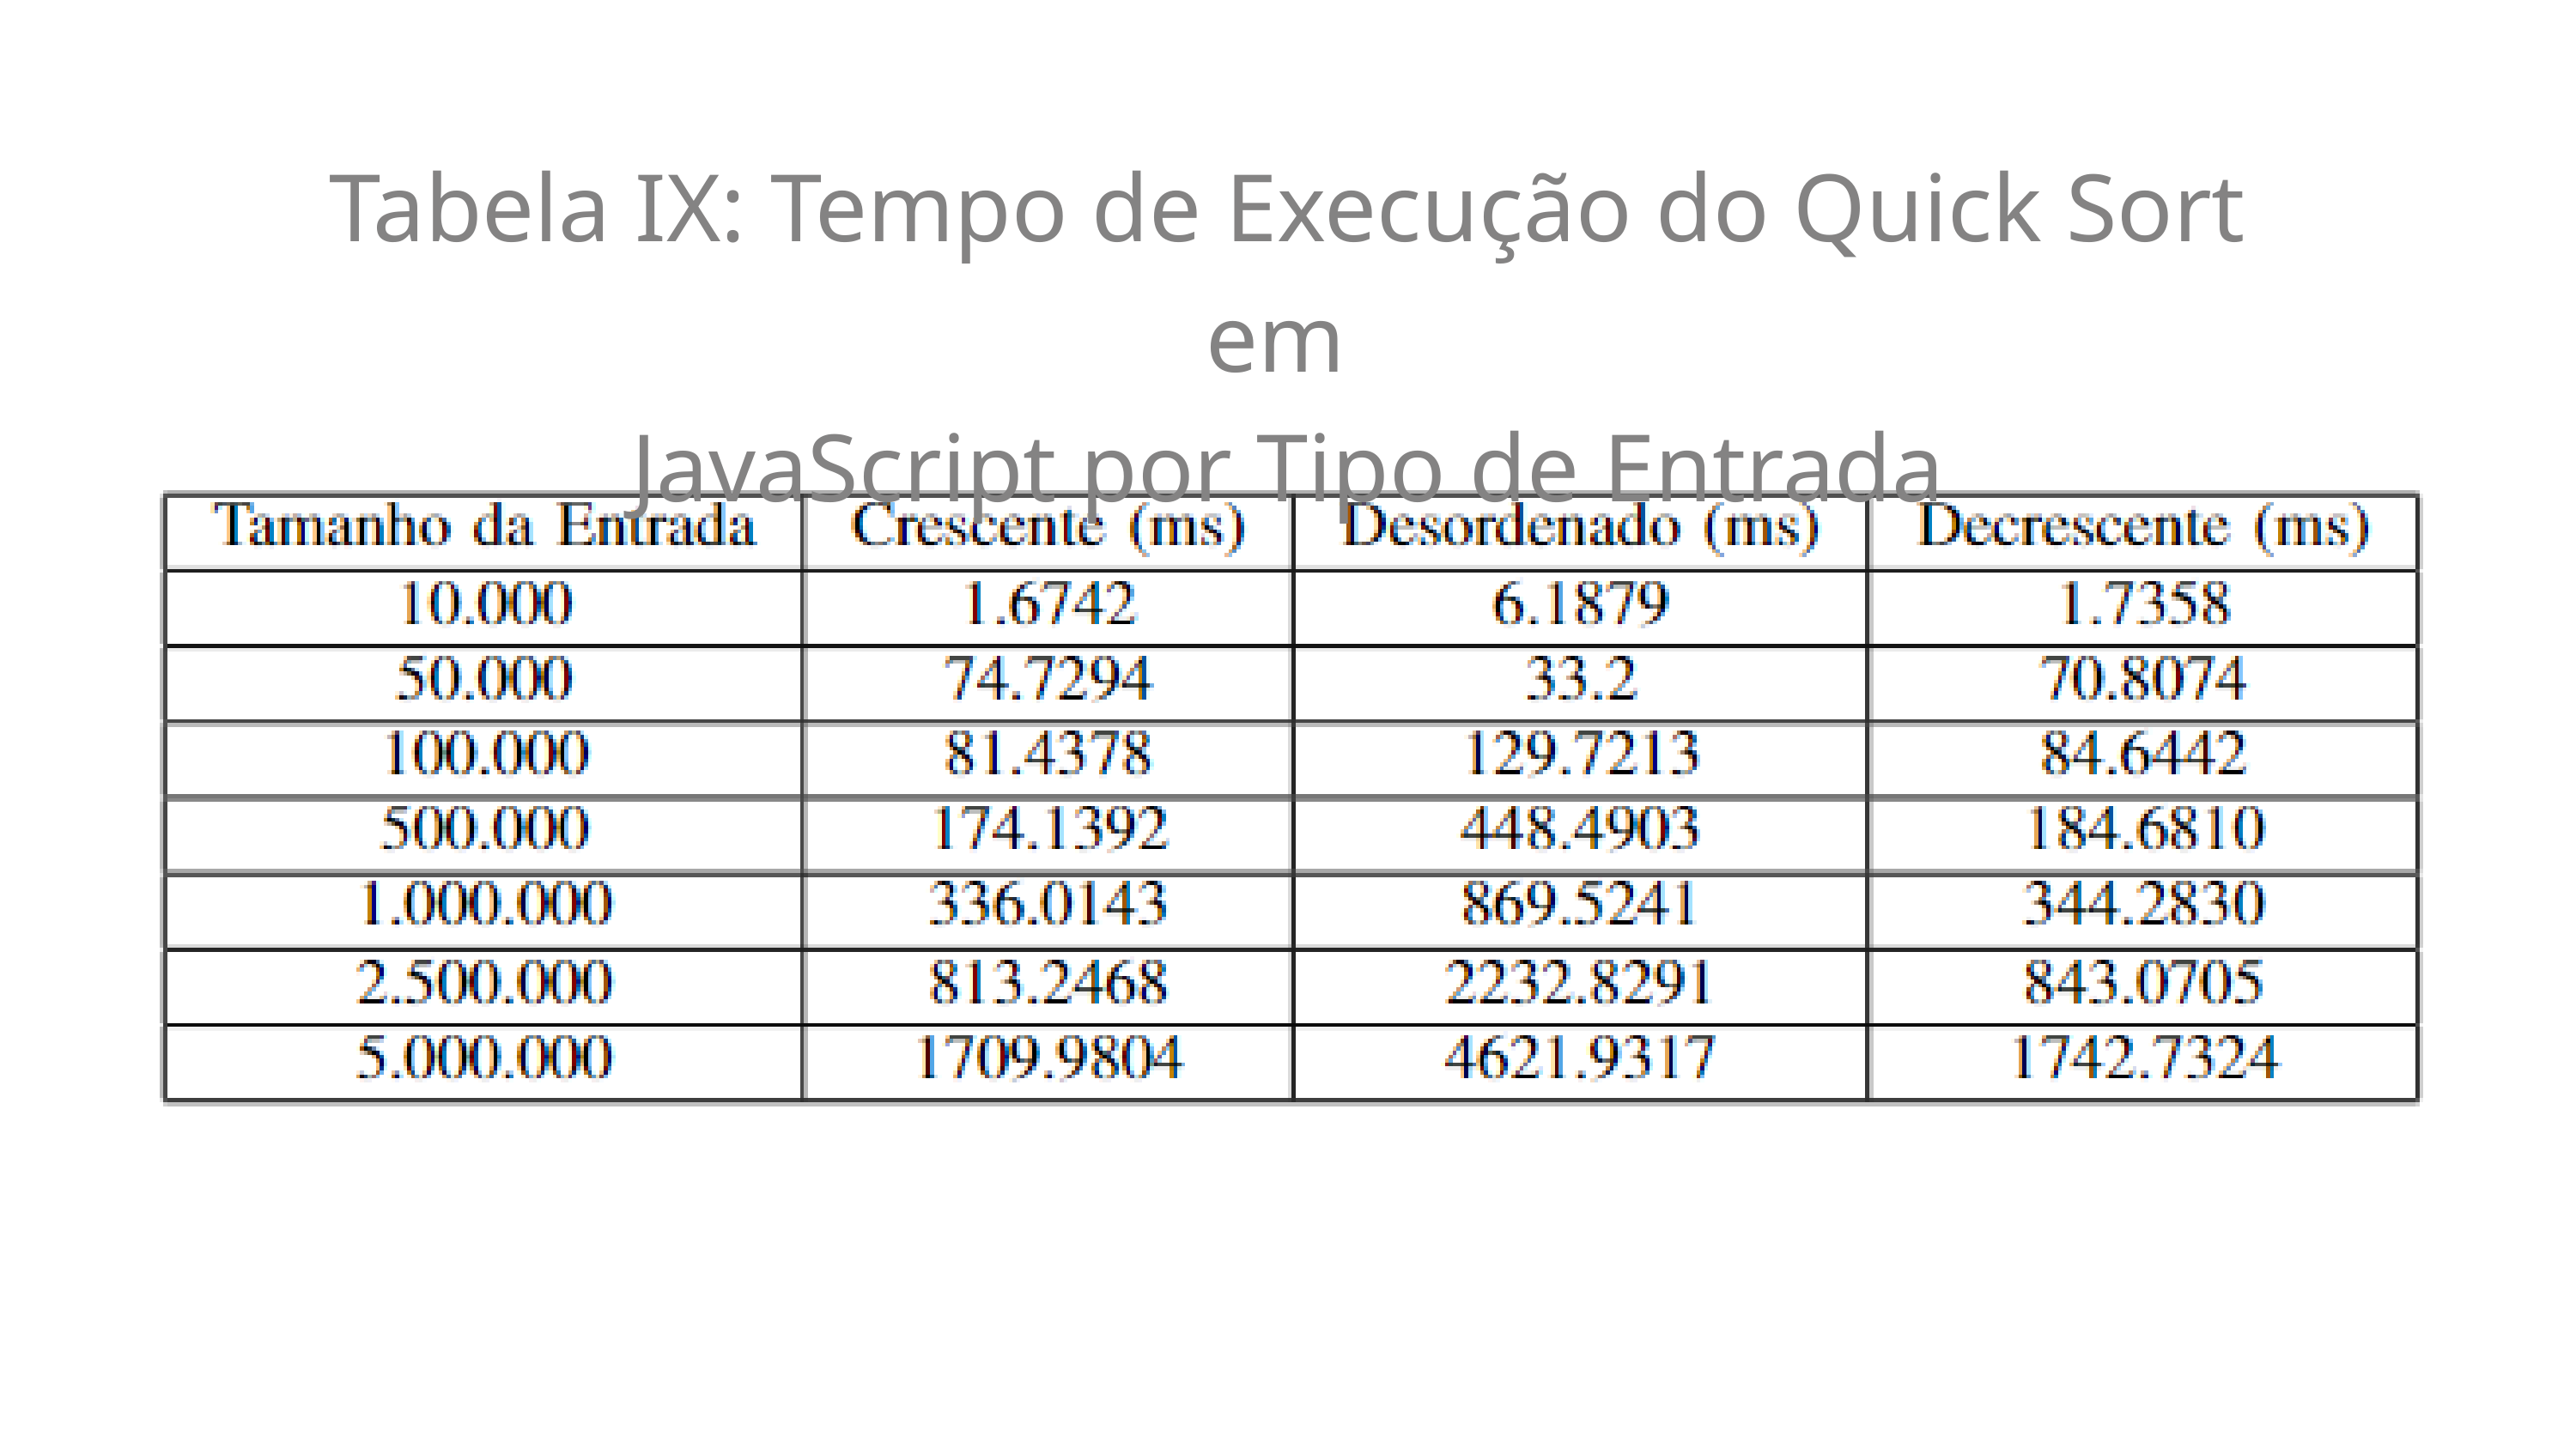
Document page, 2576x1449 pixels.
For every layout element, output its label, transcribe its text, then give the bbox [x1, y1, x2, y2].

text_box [144, 482, 2432, 1106]
text_box Tabela IX: Tempo de Execução do Quick Sort em JavaScript por Tipo de Entrada [276, 130, 2300, 480]
